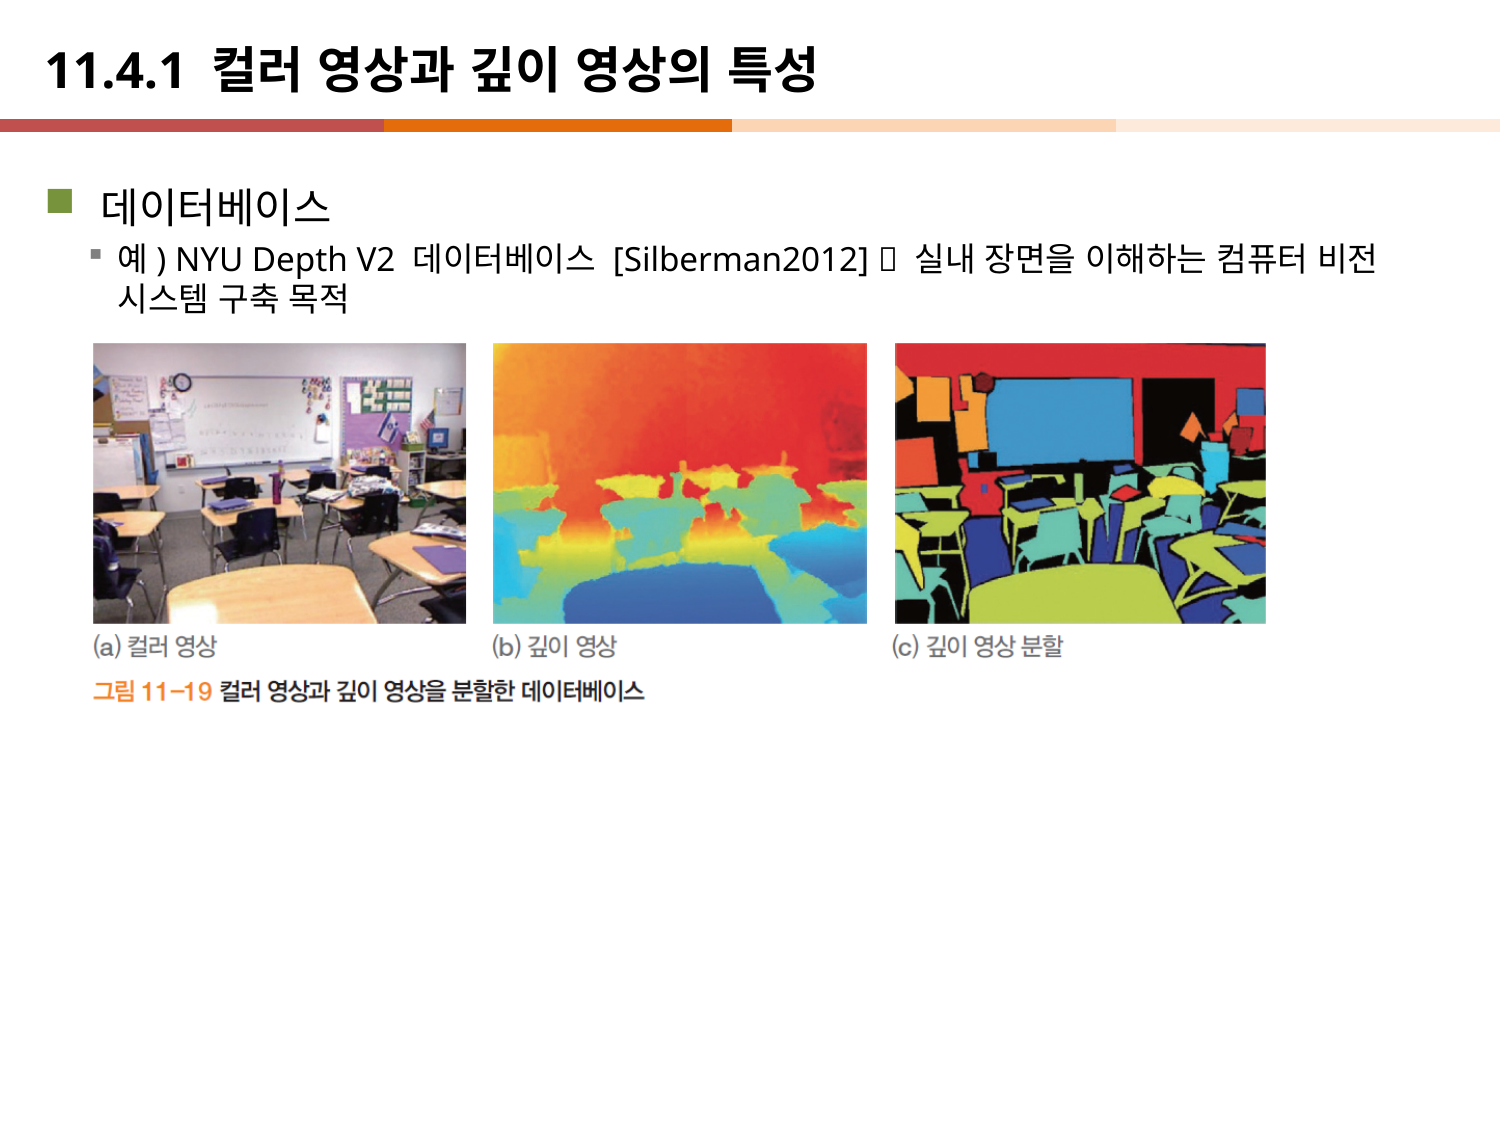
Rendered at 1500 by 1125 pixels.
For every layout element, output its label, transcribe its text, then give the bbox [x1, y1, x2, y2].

picture [88, 337, 1270, 709]
list 데이터베이스 예) NYU Depth V2 데이터베이스 [Silberman2012]  실내 장면을 이해하는 컴퓨터 비전 시스템 구축 목적 [29, 148, 1471, 1083]
title 11.4.1 컬러 영상과 깊이 영상의 특성 [29, 23, 1270, 114]
